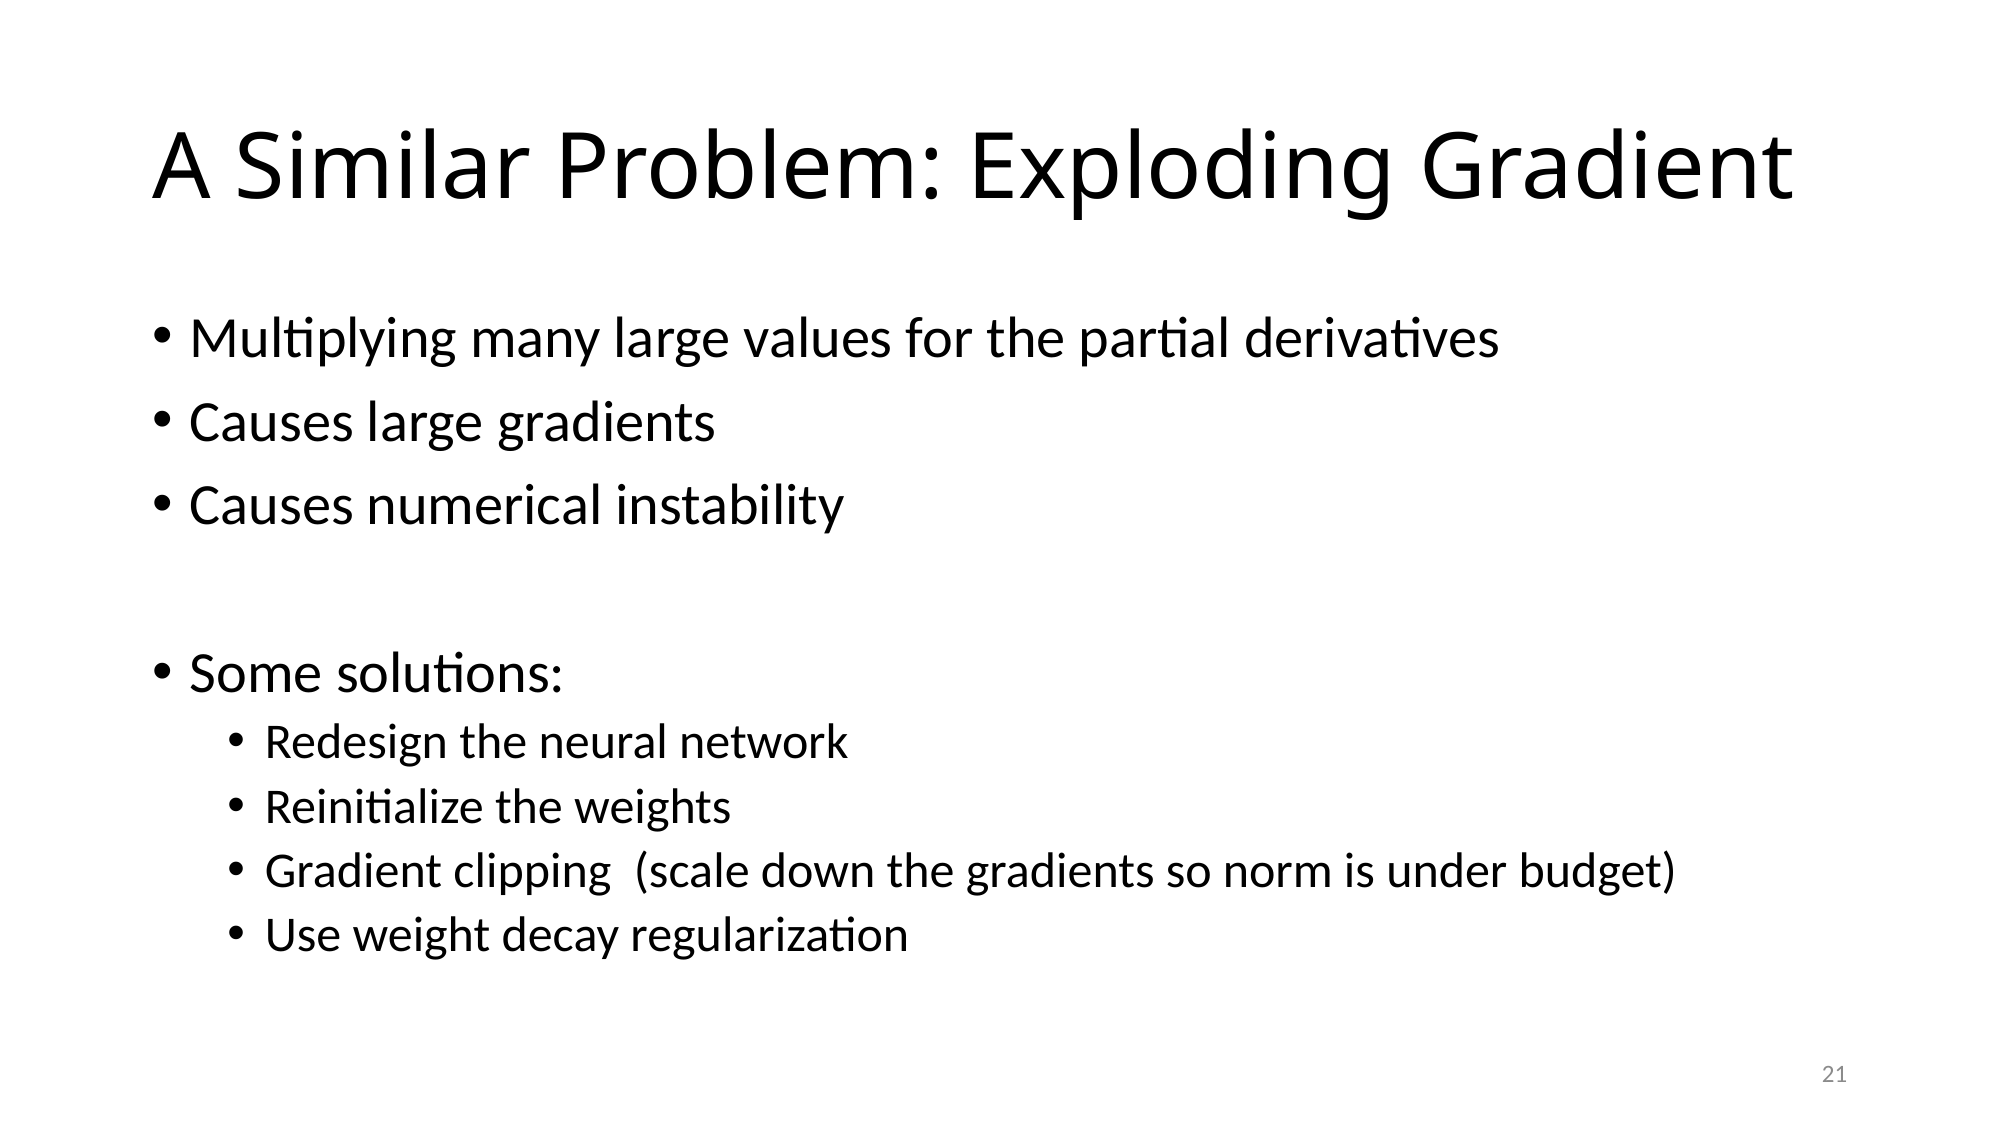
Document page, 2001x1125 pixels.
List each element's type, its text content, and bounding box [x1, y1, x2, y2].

title A Similar Problem: Exploding Gradient [137, 59, 1863, 278]
slide_number 21 [1412, 1042, 1863, 1103]
